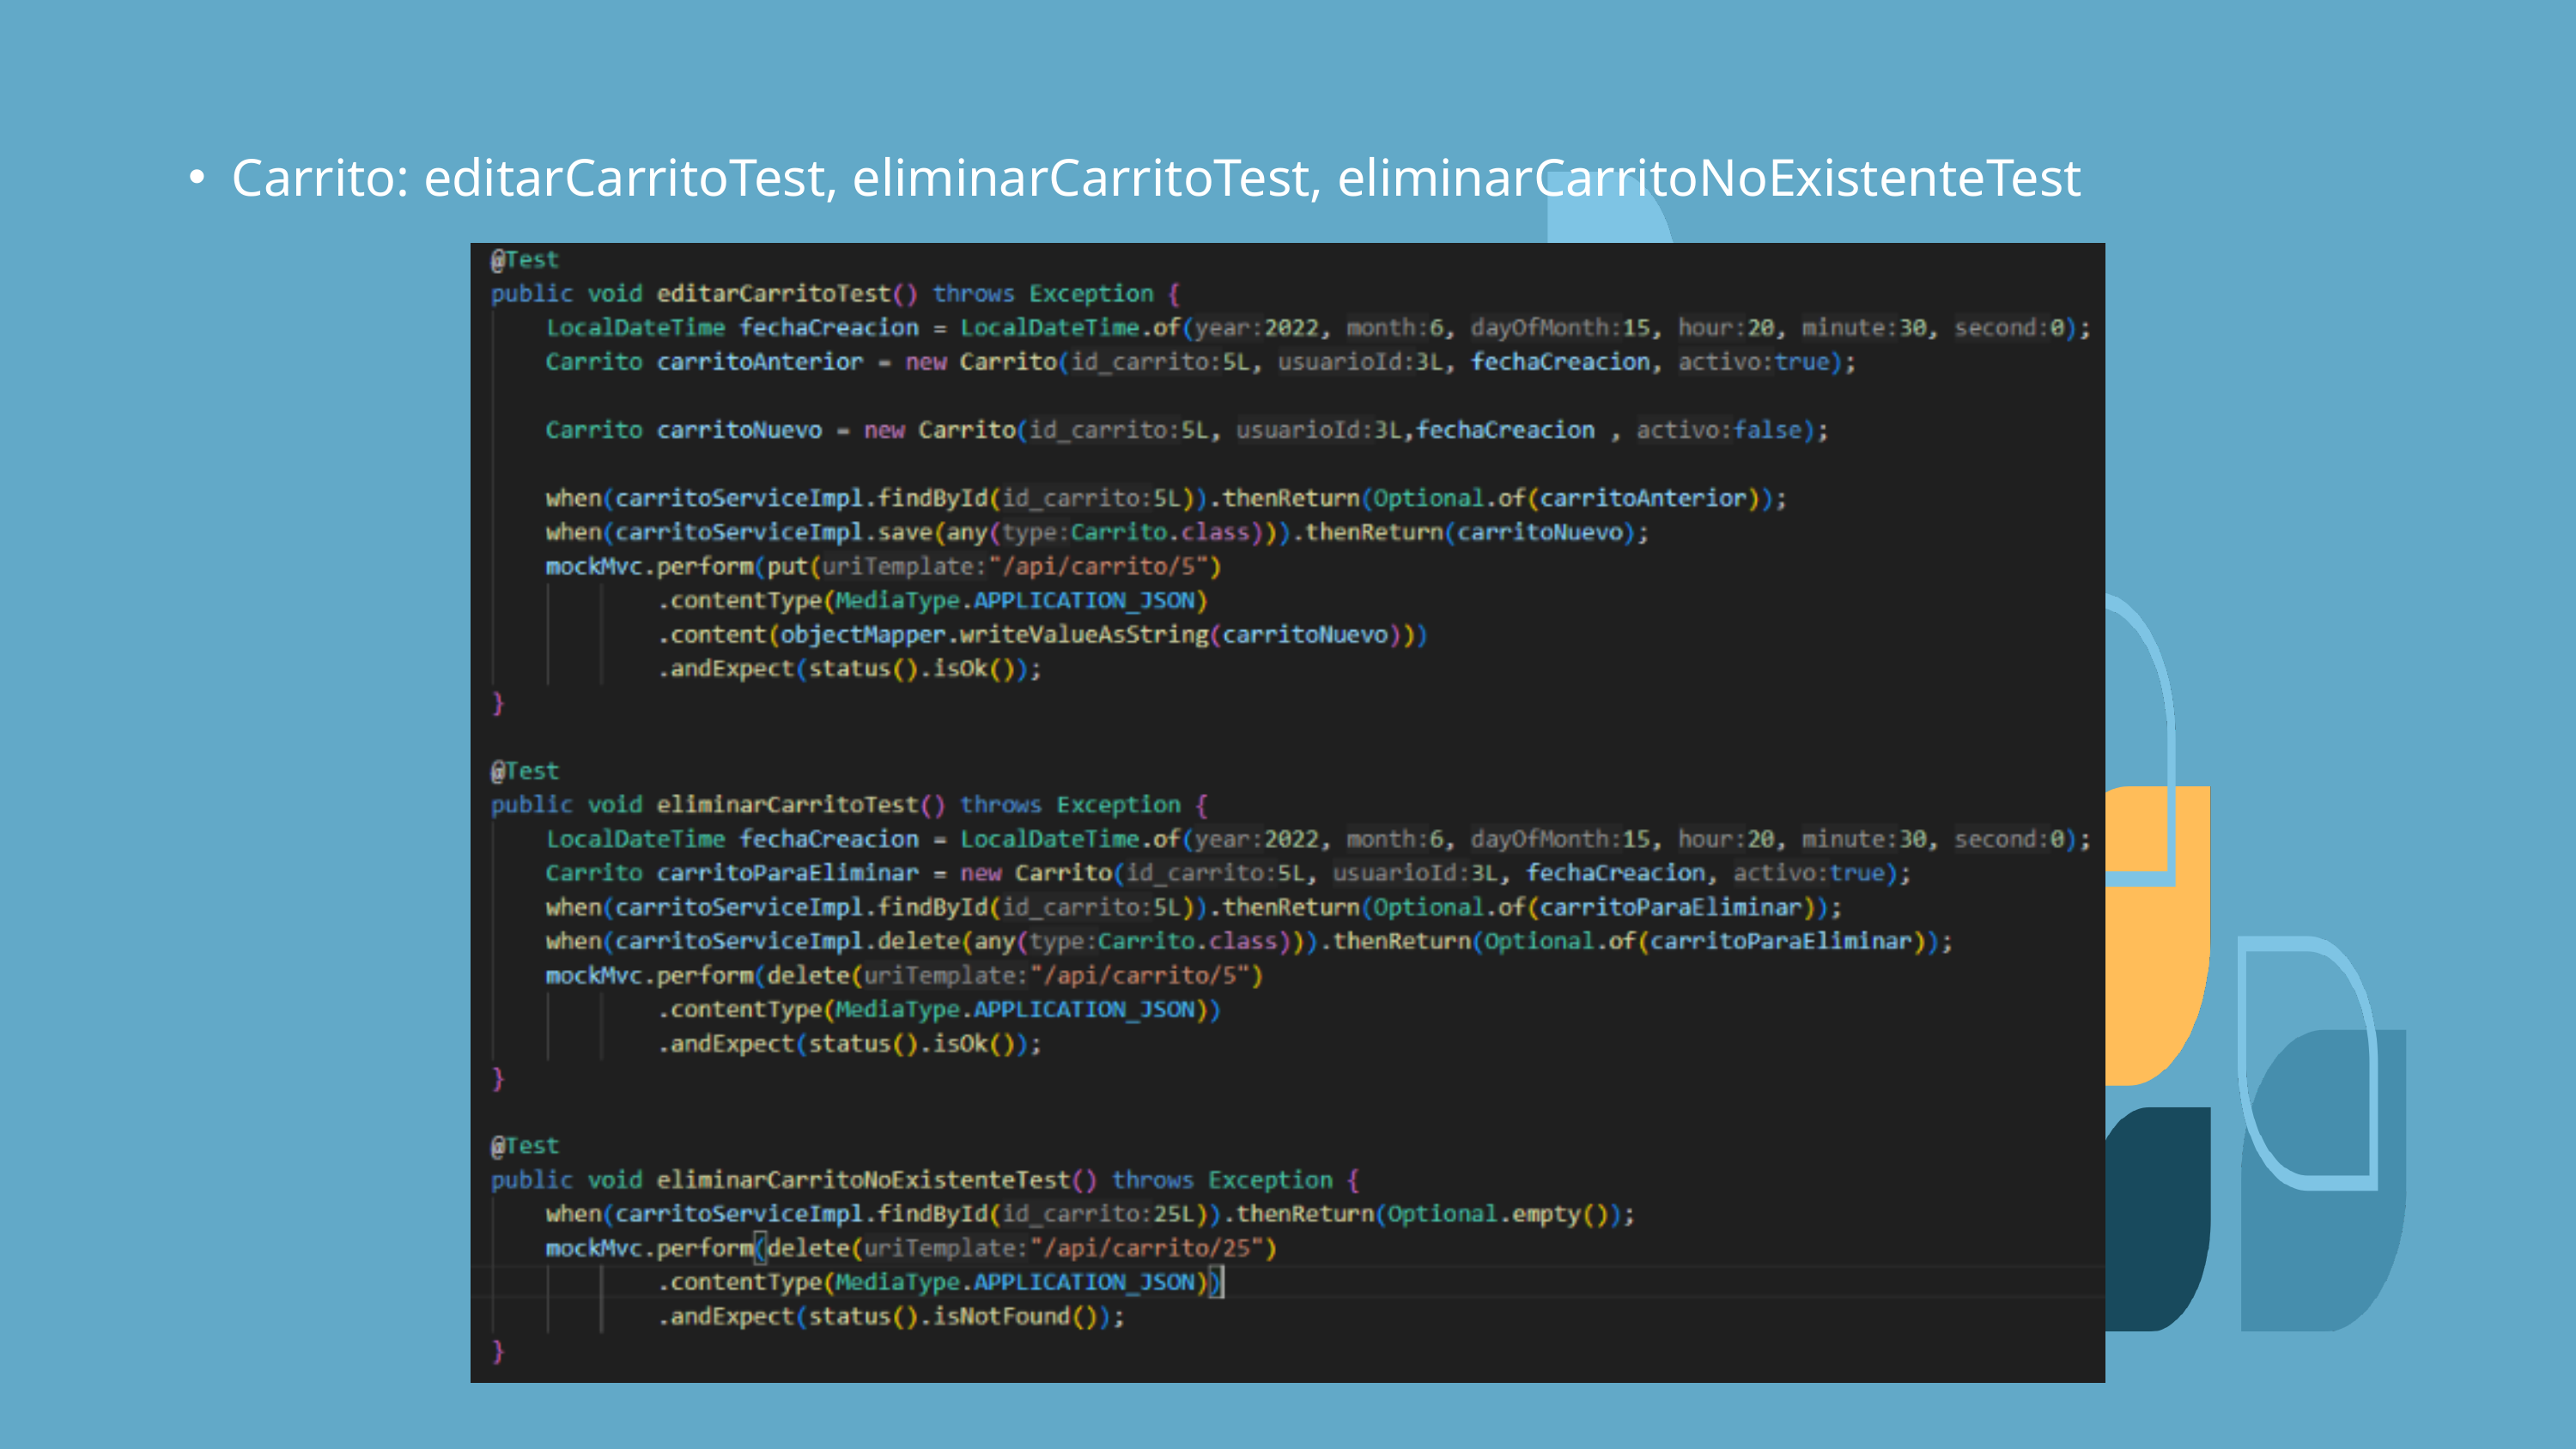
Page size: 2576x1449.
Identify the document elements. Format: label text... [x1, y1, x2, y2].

text_box [471, 243, 2105, 1383]
text_box Carrito: editarCarritoTest, eliminarCarritoTest, eliminarCarritoNoExistenteTest [144, 135, 2234, 207]
text_box [1547, 172, 2407, 1331]
